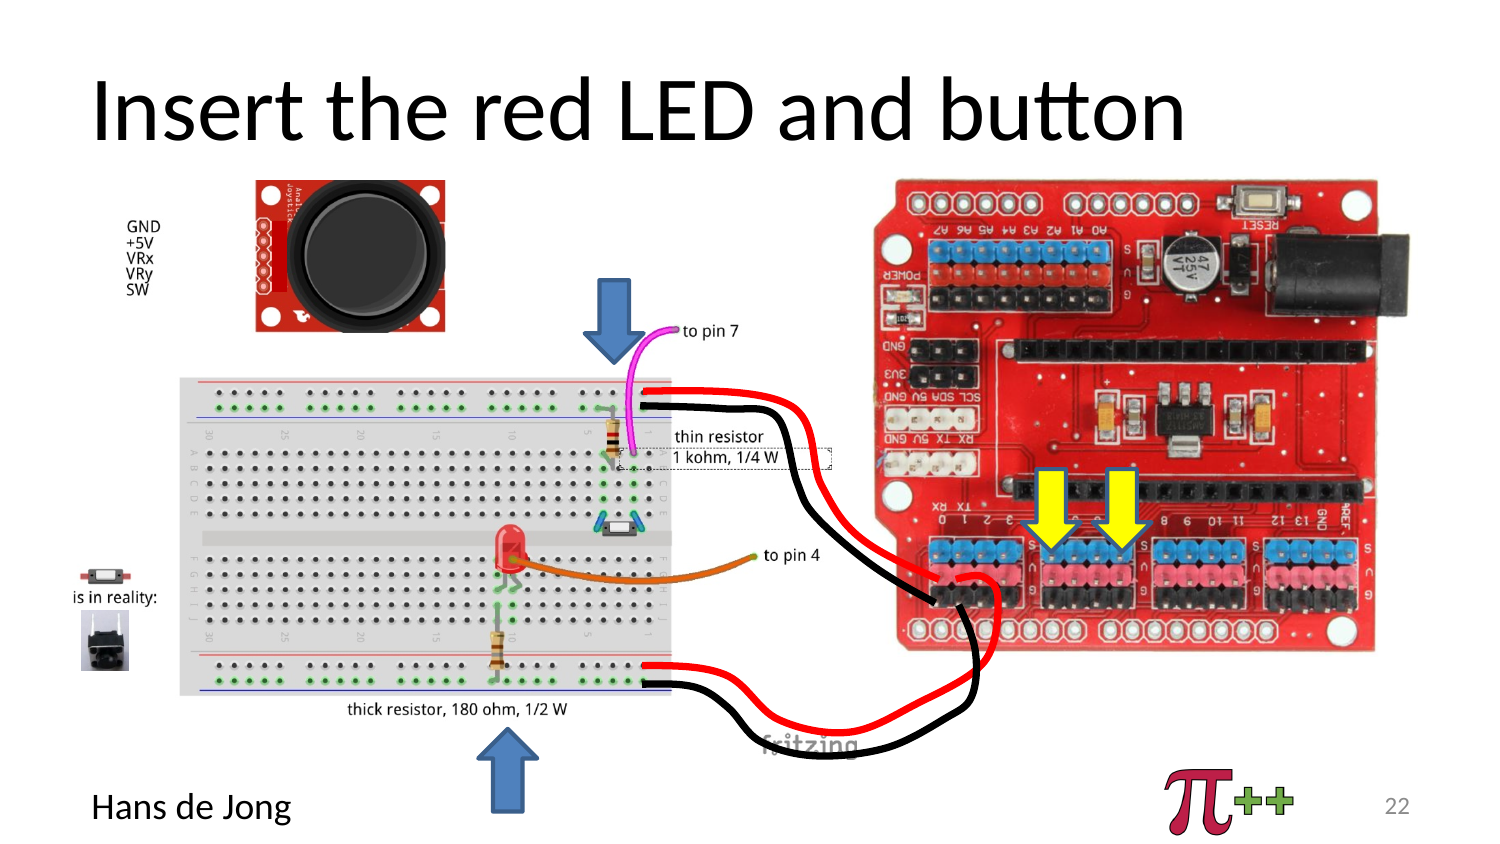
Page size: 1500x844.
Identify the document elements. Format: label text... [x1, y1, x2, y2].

picture [867, 173, 1418, 657]
slide_number 22 [1340, 782, 1425, 827]
text_box [490, 768, 525, 814]
picture [0, 180, 858, 760]
picture [1163, 768, 1294, 836]
title Insert the red LED and button [75, 33, 1425, 175]
text_box [862, 661, 978, 754]
